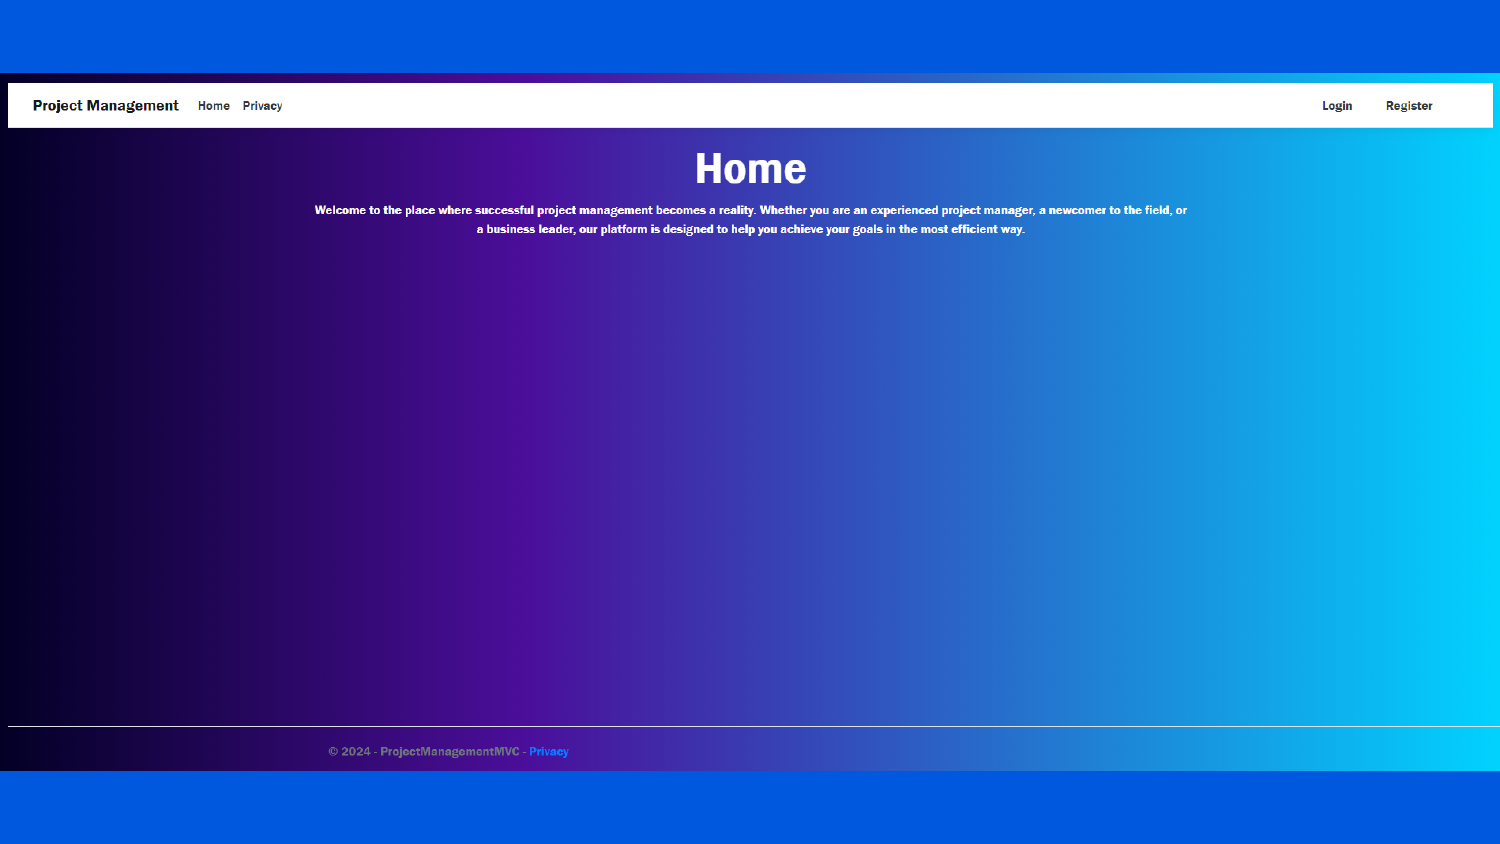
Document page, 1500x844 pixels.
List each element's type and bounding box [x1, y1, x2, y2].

picture [0, 73, 1500, 771]
